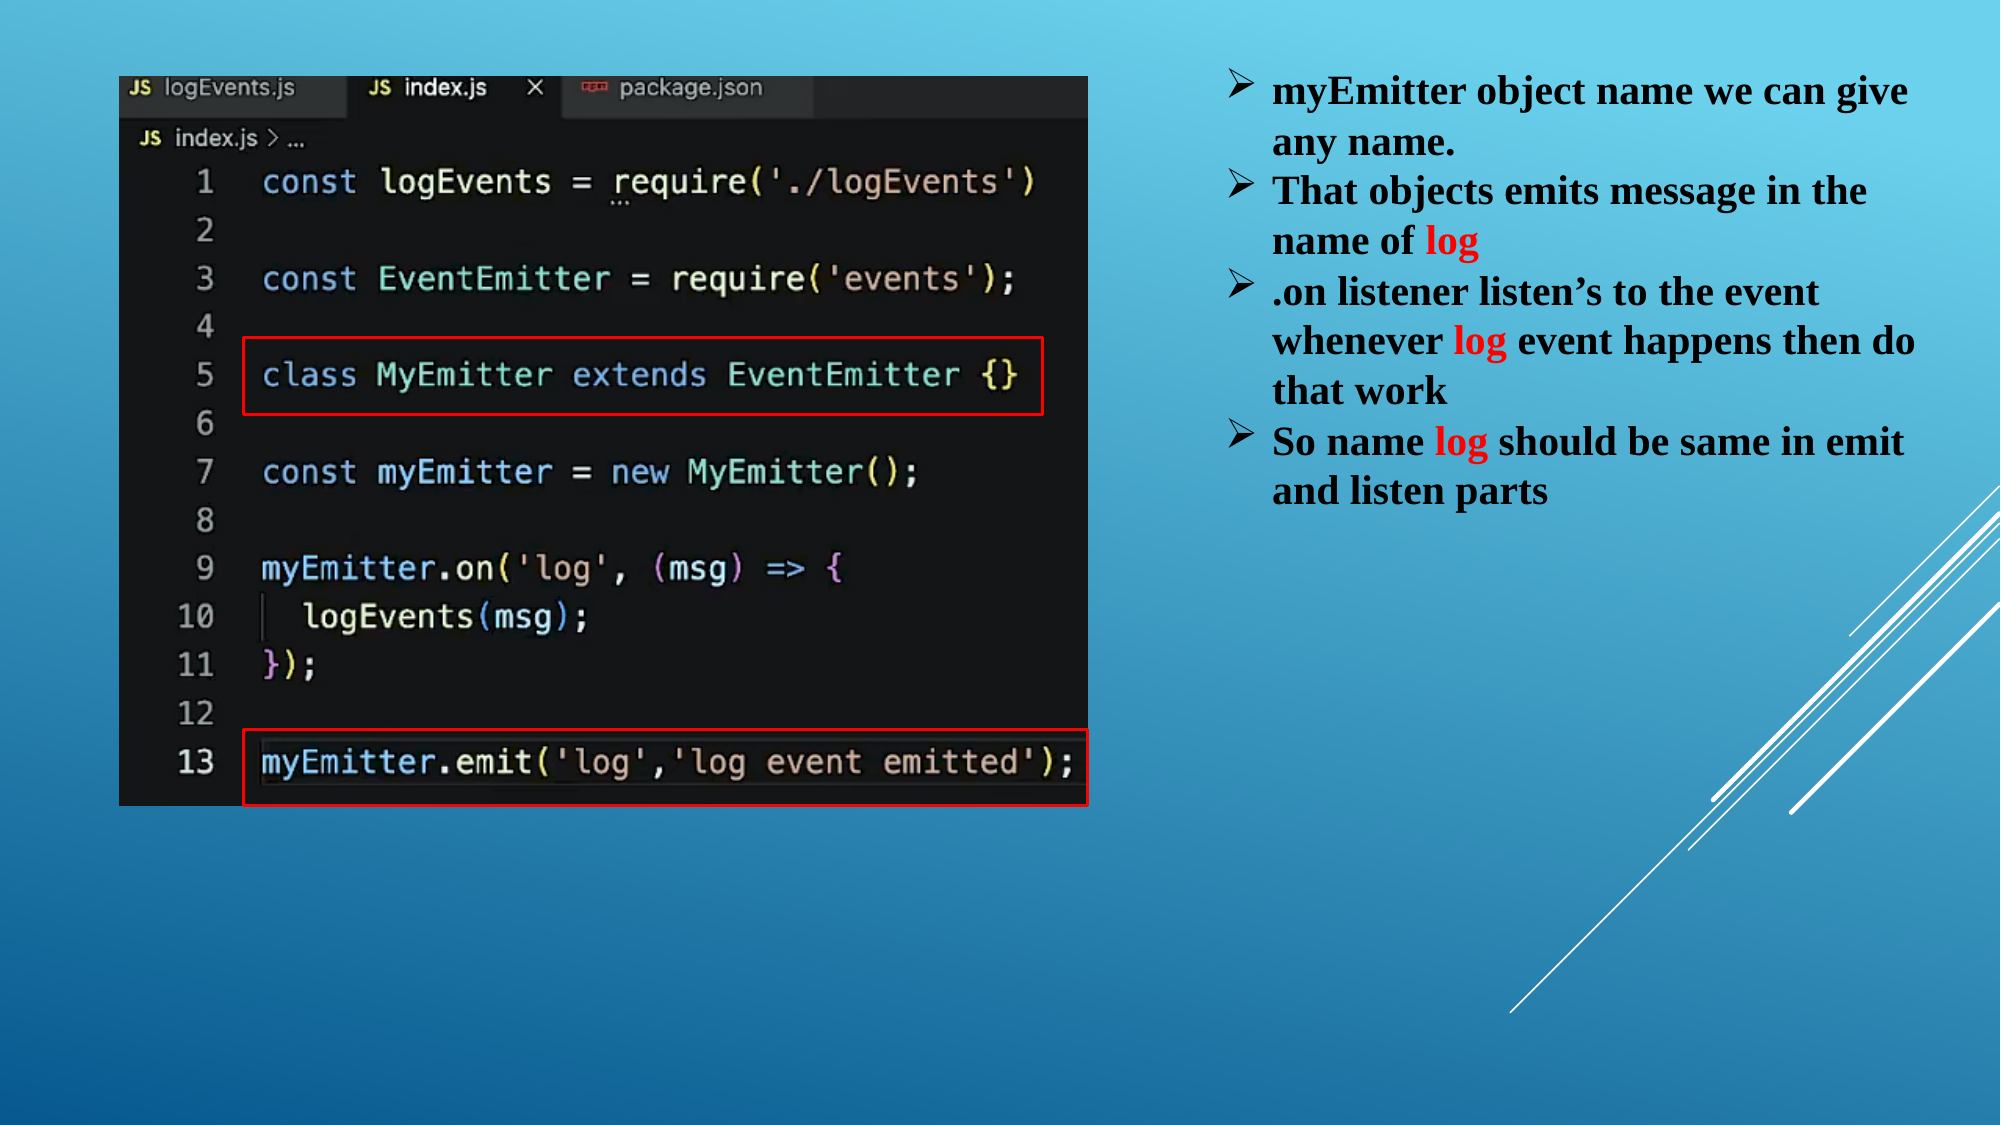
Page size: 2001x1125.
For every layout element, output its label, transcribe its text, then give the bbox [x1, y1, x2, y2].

text_box myEmitter object name we can give any name. That objects emits message in the name of log .on listener listen’s to the event whenever log event happens then do that work So name log should be same in emit and listen parts [1210, 55, 1967, 706]
picture [119, 75, 1088, 807]
